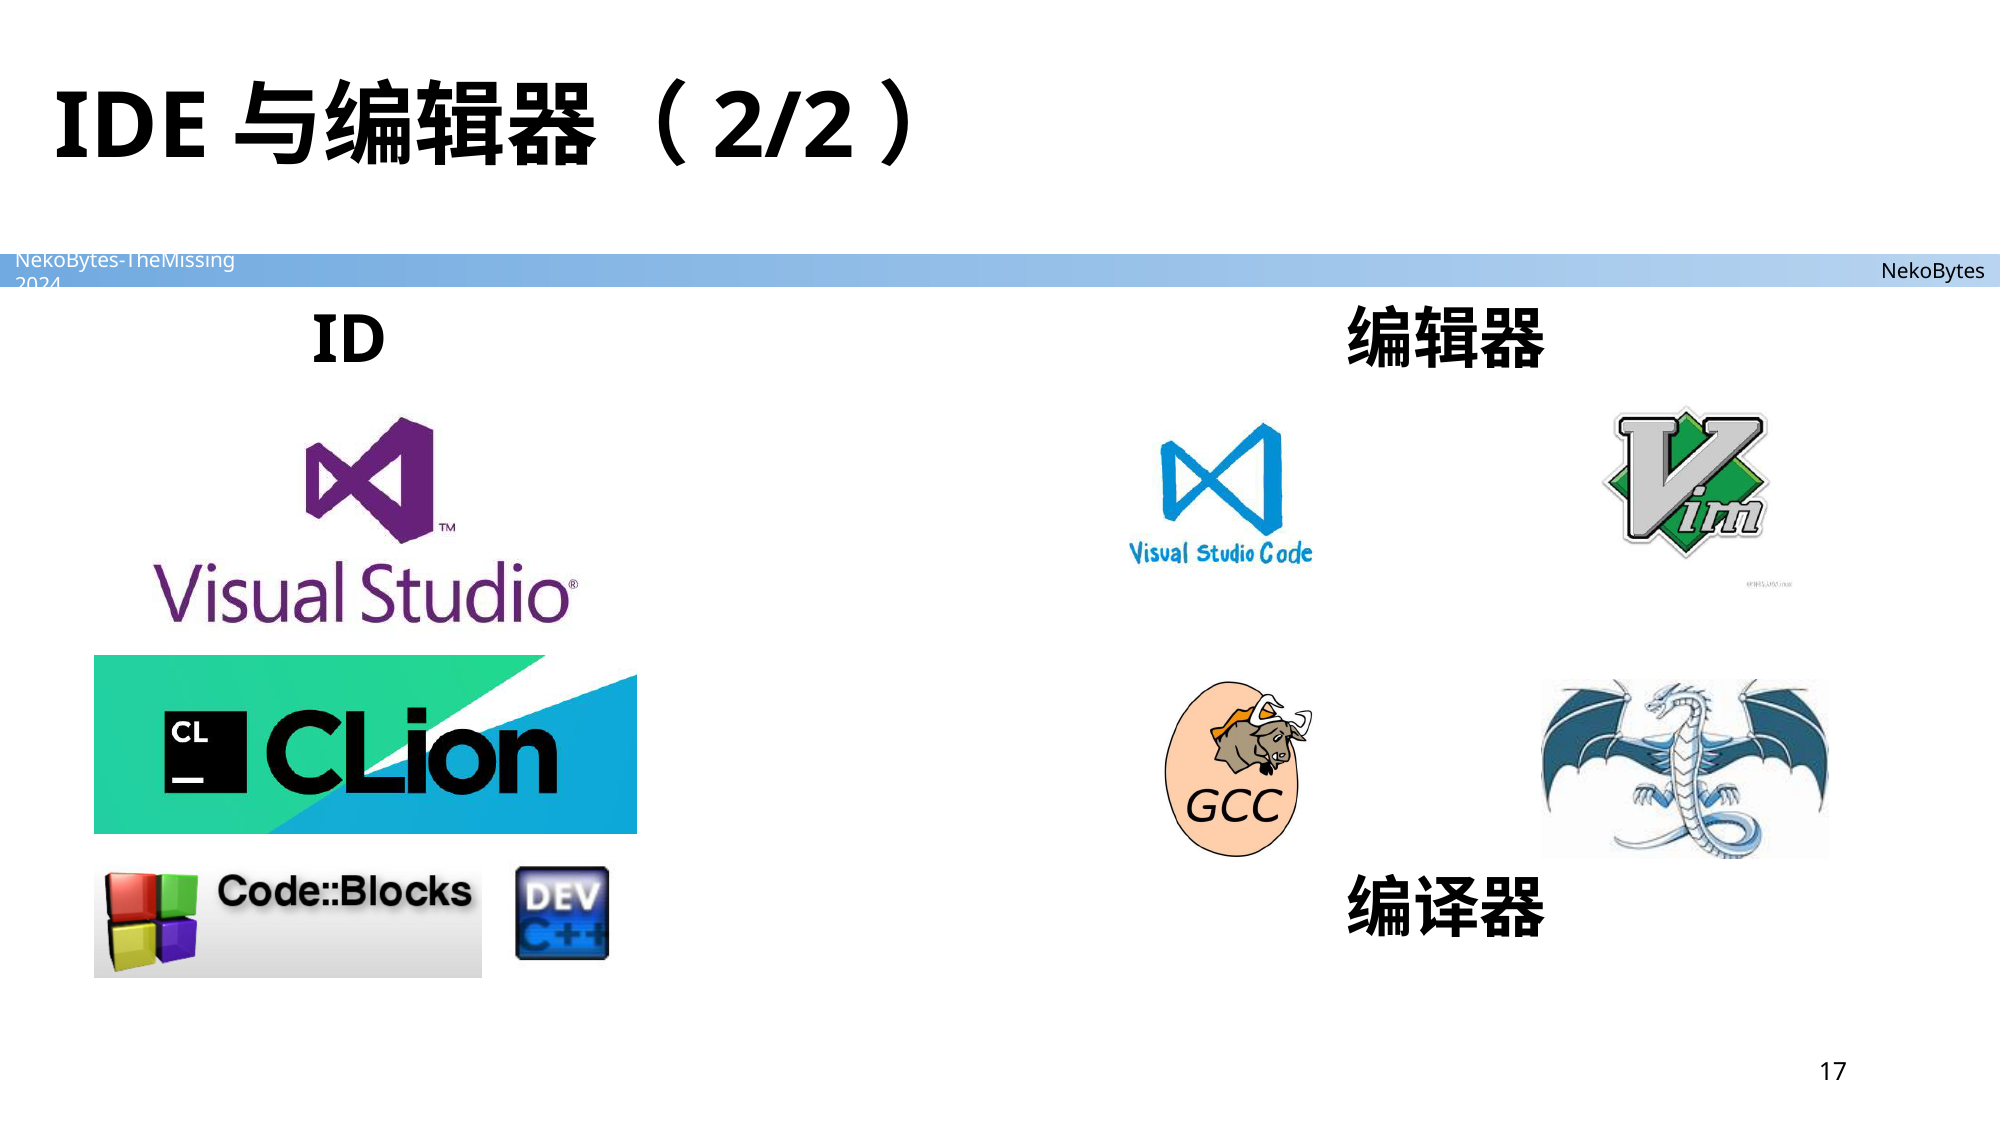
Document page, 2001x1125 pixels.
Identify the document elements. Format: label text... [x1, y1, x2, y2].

text_box 编辑器 [1331, 288, 1578, 384]
slide_number 17 [1412, 1042, 1863, 1103]
picture [93, 835, 637, 978]
title IDE与编辑器（2/2） [39, 19, 1765, 237]
picture [1116, 383, 1333, 600]
picture [1116, 678, 1357, 859]
text_box 编译器 [1331, 857, 1578, 953]
picture [1577, 373, 1793, 590]
text_box IDE [297, 288, 433, 383]
picture [488, 734, 498, 740]
picture [507, 797, 517, 801]
picture [1540, 678, 1830, 860]
picture [93, 383, 637, 835]
